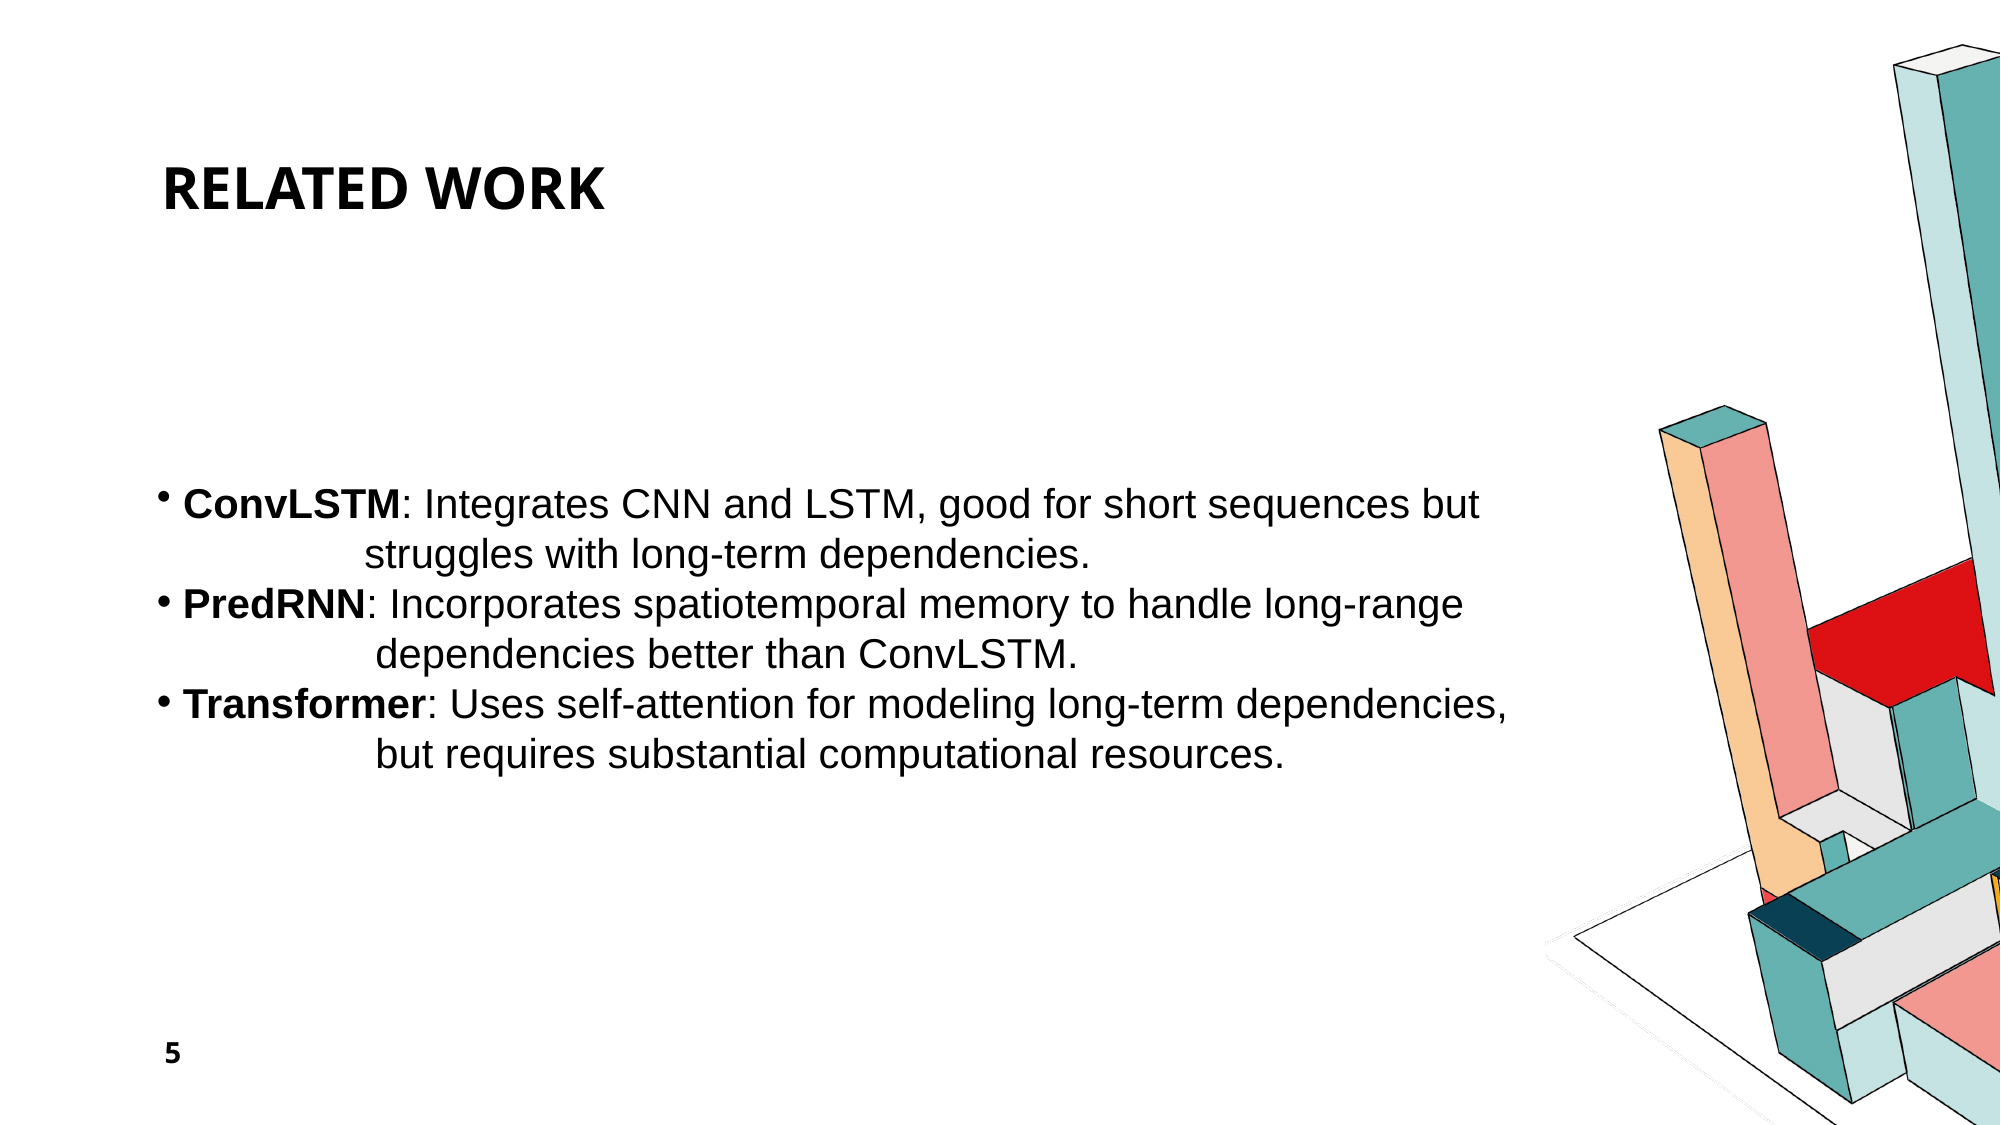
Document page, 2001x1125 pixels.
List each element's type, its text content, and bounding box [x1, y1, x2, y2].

list ConvLSTM: Integrates CNN and LSTM, good for short sequences but struggles with long-term dependencies. PredRNN: Incorporates spatiotemporal memory to handle long-range dependencies better than ConvLSTM. Transformer: Uses self-attention for modeling long-term dependencies, but requires substantial computational resources. [141, 300, 1533, 953]
picture [1544, 43, 2000, 1125]
slide_number 5 [149, 1024, 588, 1085]
title Related Work [146, 11, 1508, 230]
